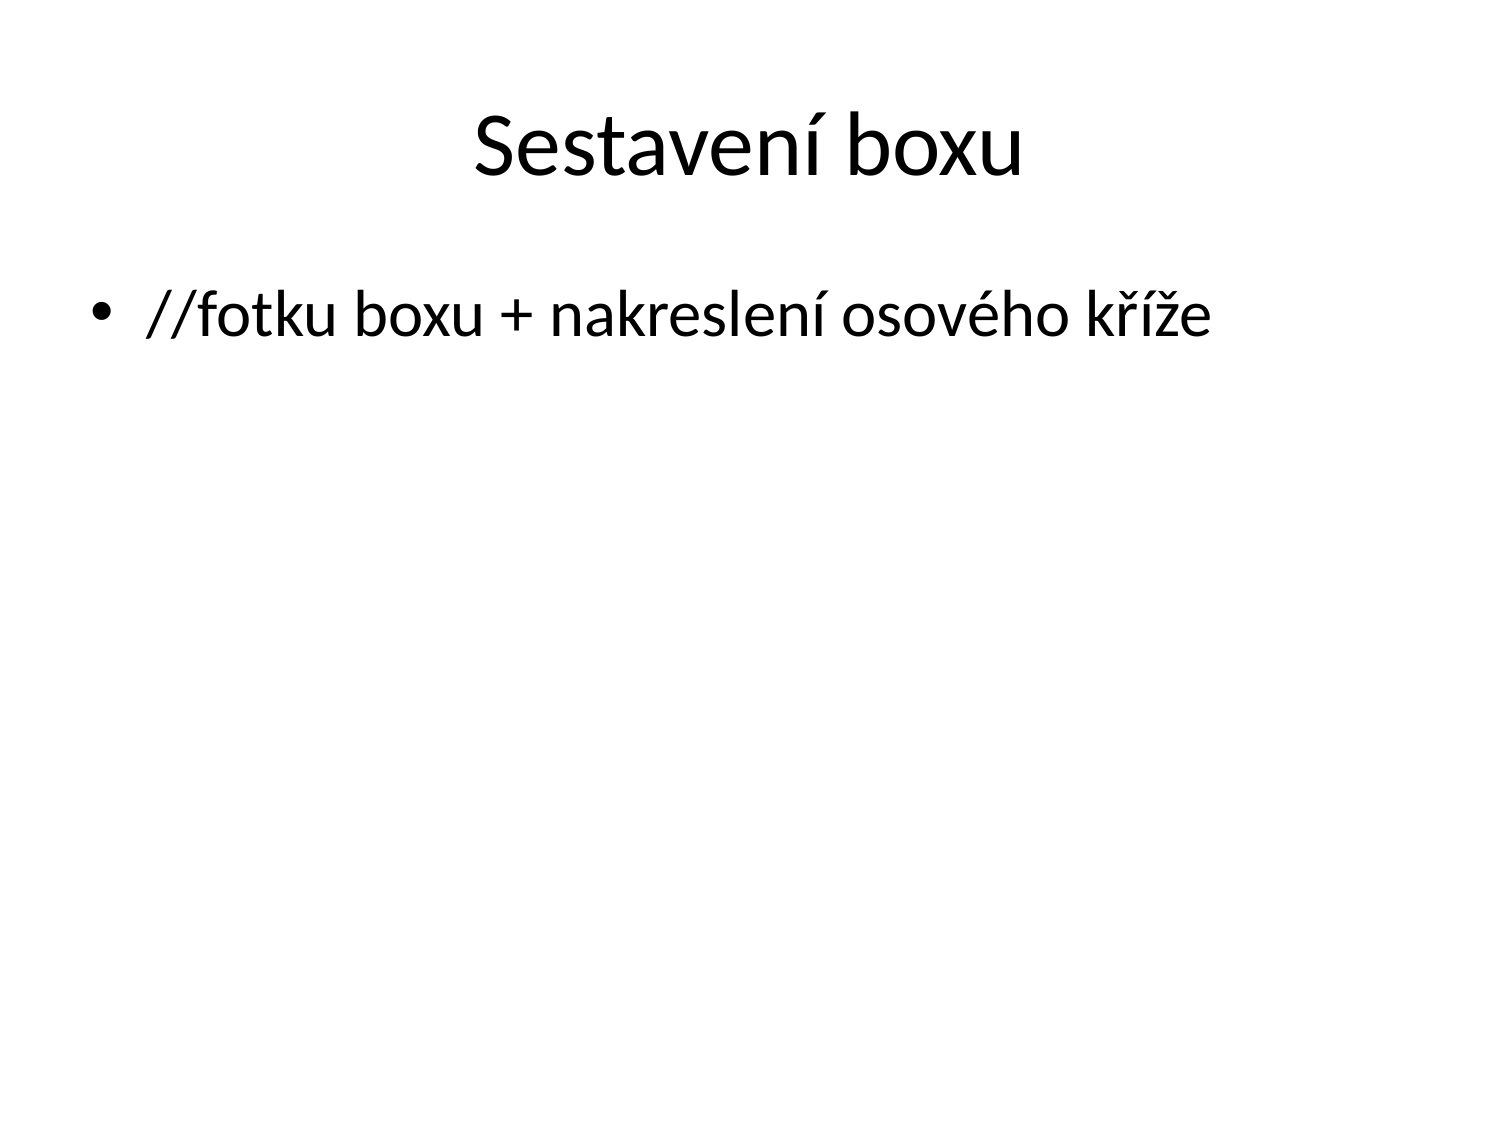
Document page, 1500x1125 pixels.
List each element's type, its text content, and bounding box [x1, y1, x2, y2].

title Sestavení boxu [75, 45, 1425, 233]
list //fotku boxu + nakreslení osového kříže [75, 262, 1425, 1005]
